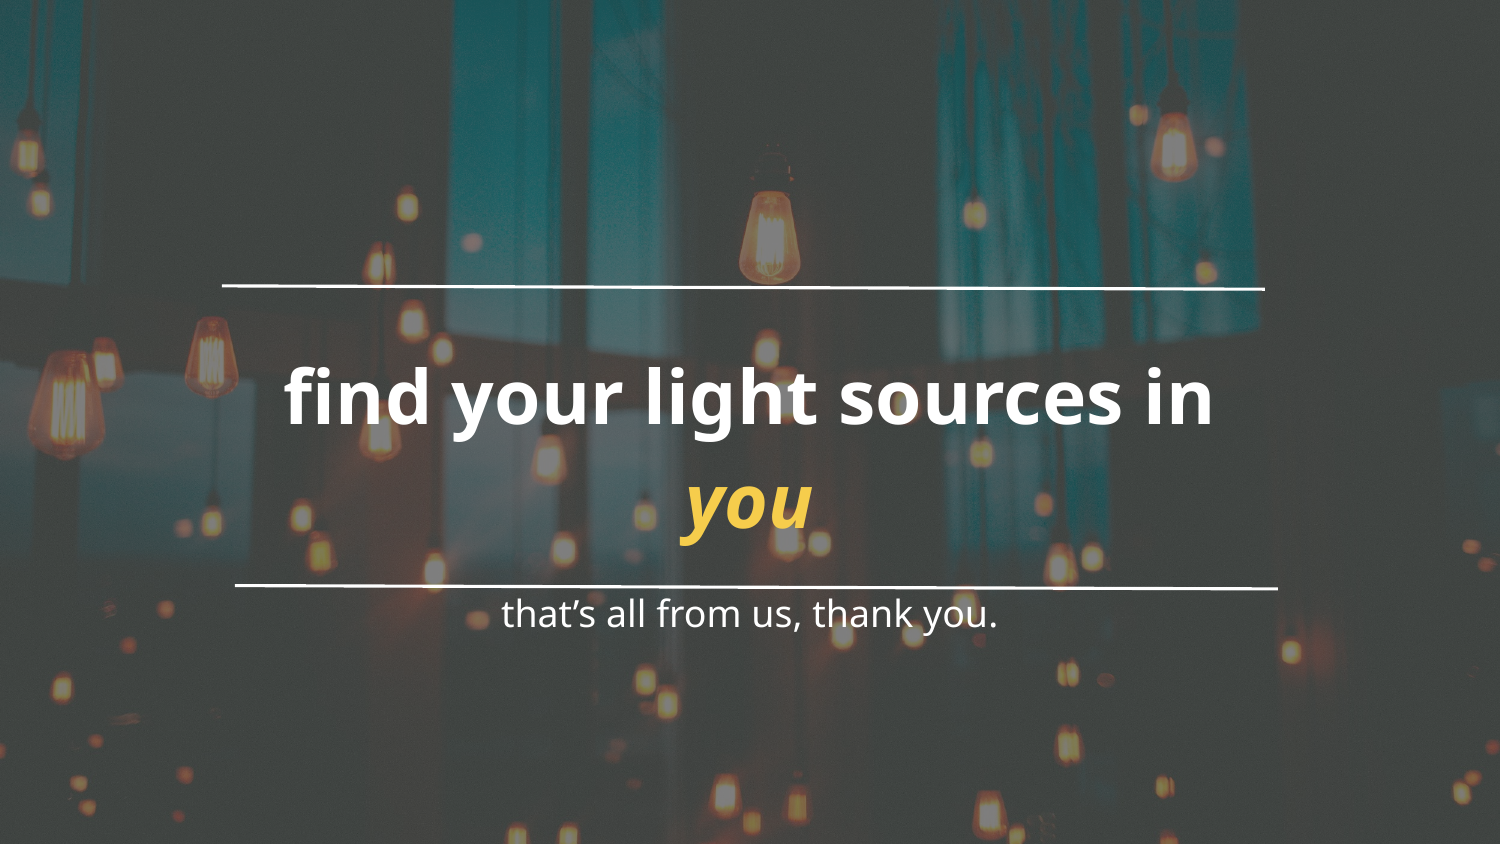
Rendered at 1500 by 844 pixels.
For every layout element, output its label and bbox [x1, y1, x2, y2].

picture [0, 0, 1500, 844]
text_box [221, 285, 1266, 290]
text_box [234, 585, 1279, 590]
